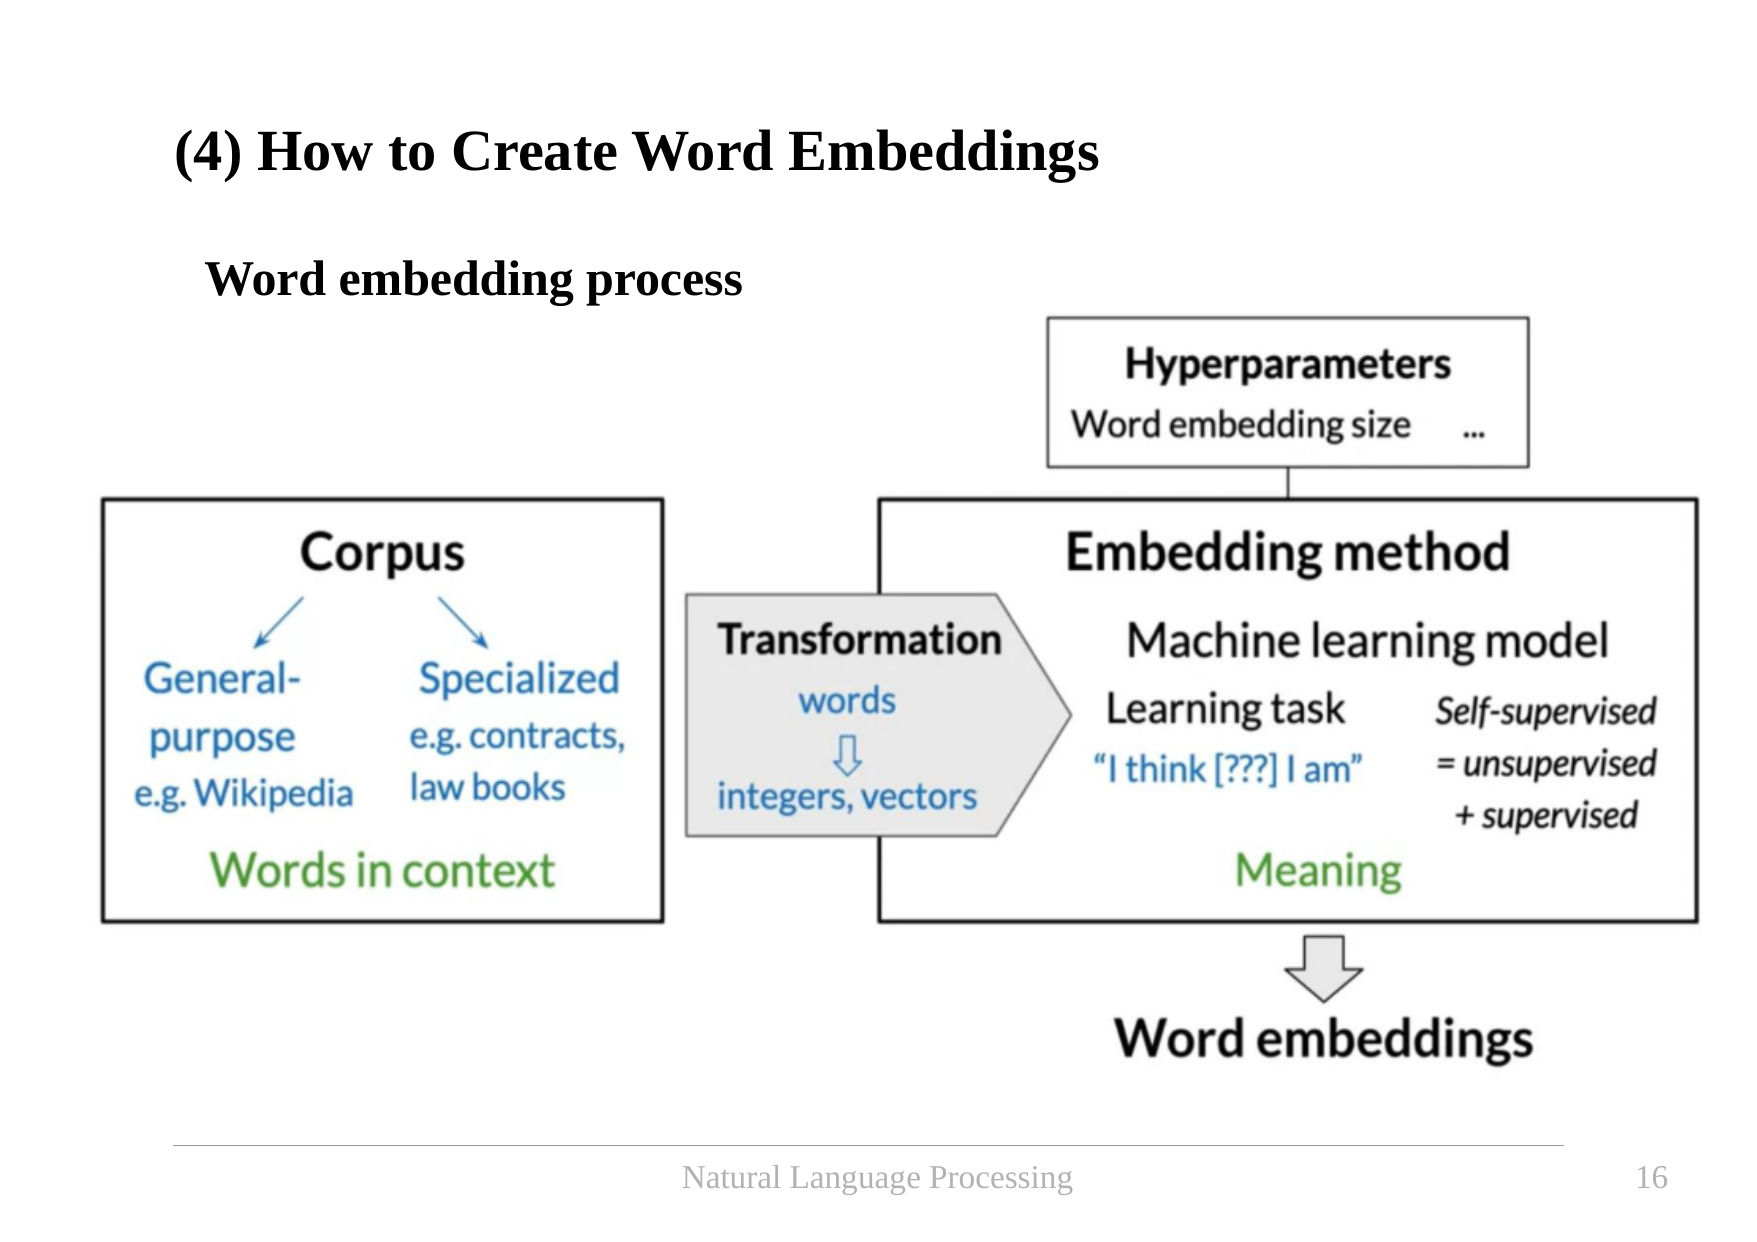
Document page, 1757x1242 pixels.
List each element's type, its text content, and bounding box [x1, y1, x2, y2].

text_box (4) How to Create Word Embeddings [172, 110, 1229, 183]
slide_number 16 [1264, 1154, 1669, 1196]
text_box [0, 295, 1757, 1122]
text_box Word embedding process [202, 243, 1646, 291]
footer Natural Language Processing [597, 1154, 1160, 1196]
